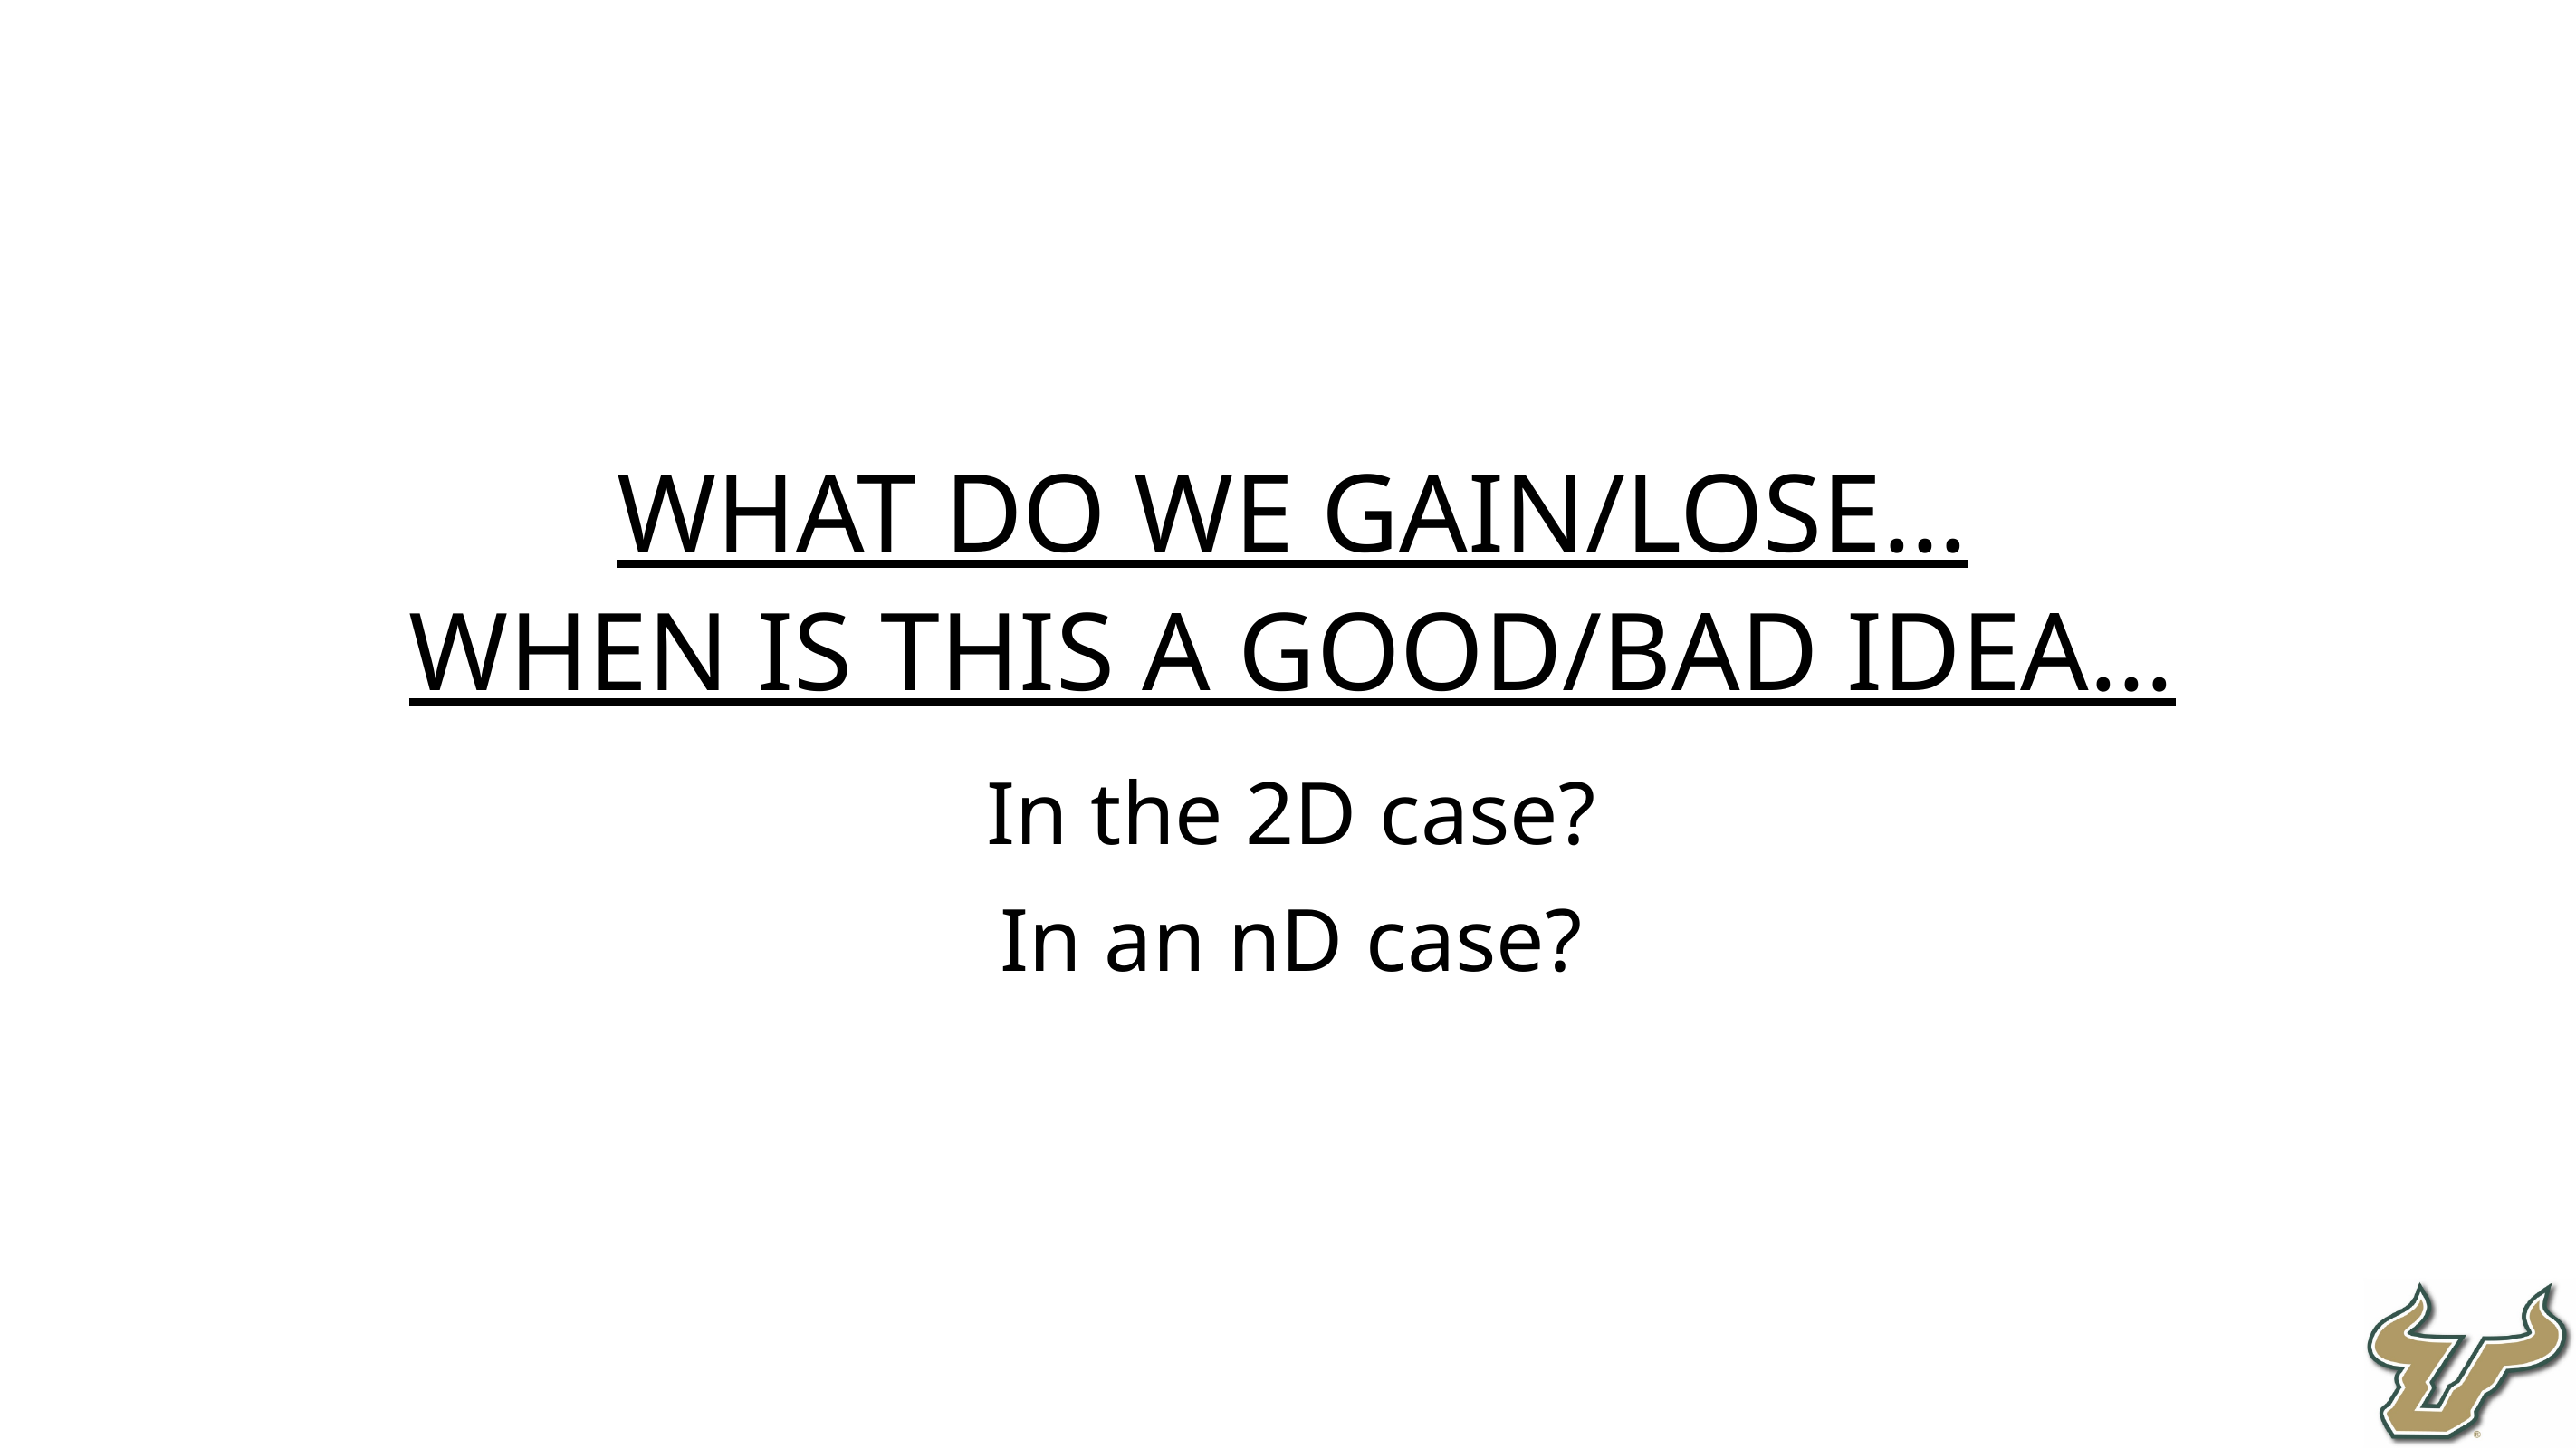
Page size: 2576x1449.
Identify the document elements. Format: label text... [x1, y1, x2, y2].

list What do we gain/lose… when is this a good/bad idea… In the 2D case? In an nD case? [139, 175, 2437, 1274]
picture [2363, 1278, 2576, 1448]
